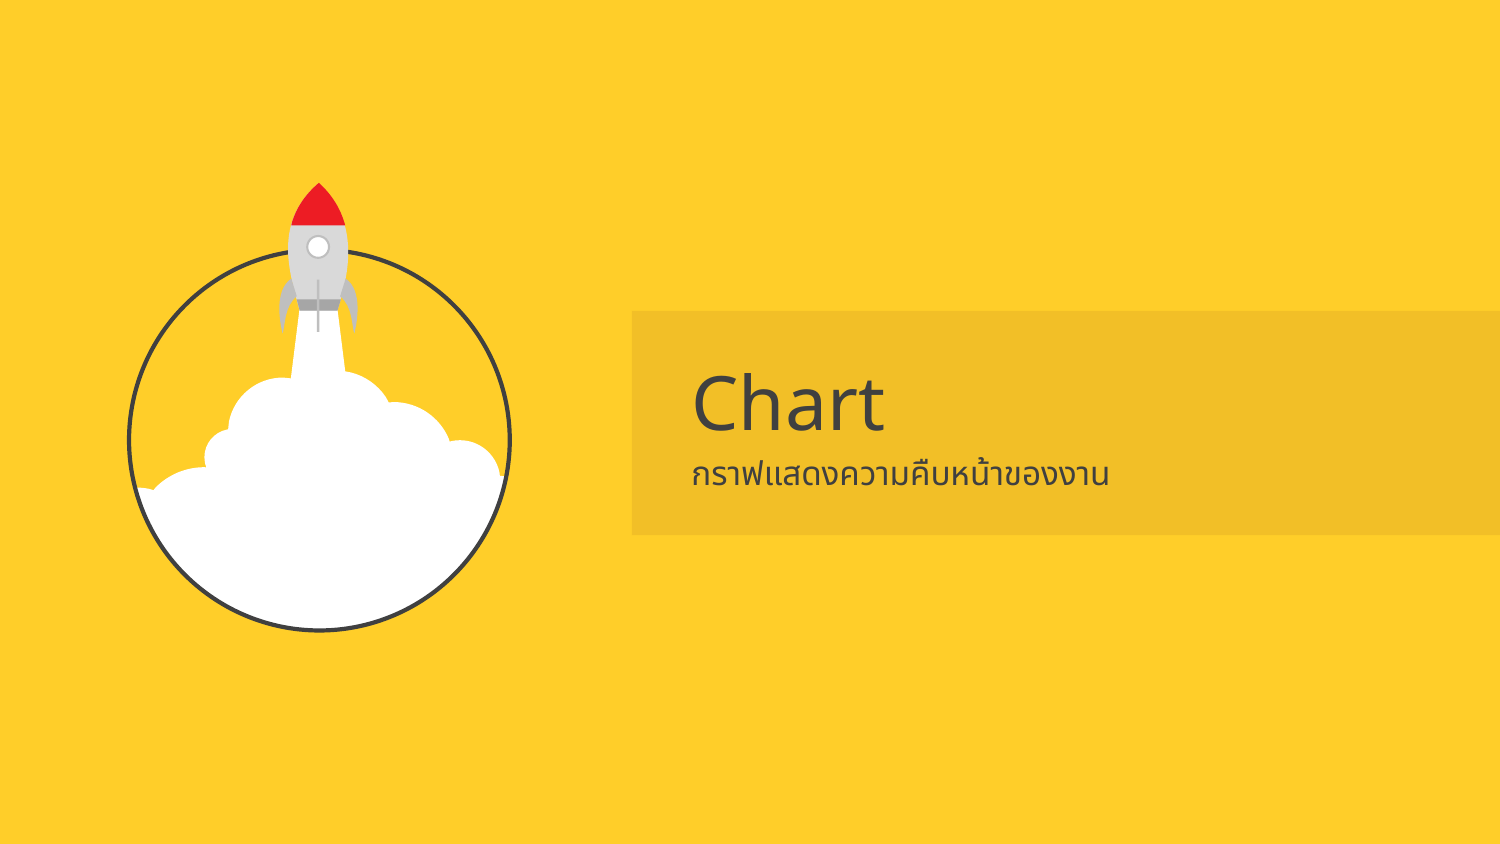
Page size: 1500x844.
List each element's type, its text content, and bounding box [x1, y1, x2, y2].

list กราฟแสดงความคืบหน้าของงาน [676, 447, 1500, 496]
list Chart [676, 353, 1500, 447]
